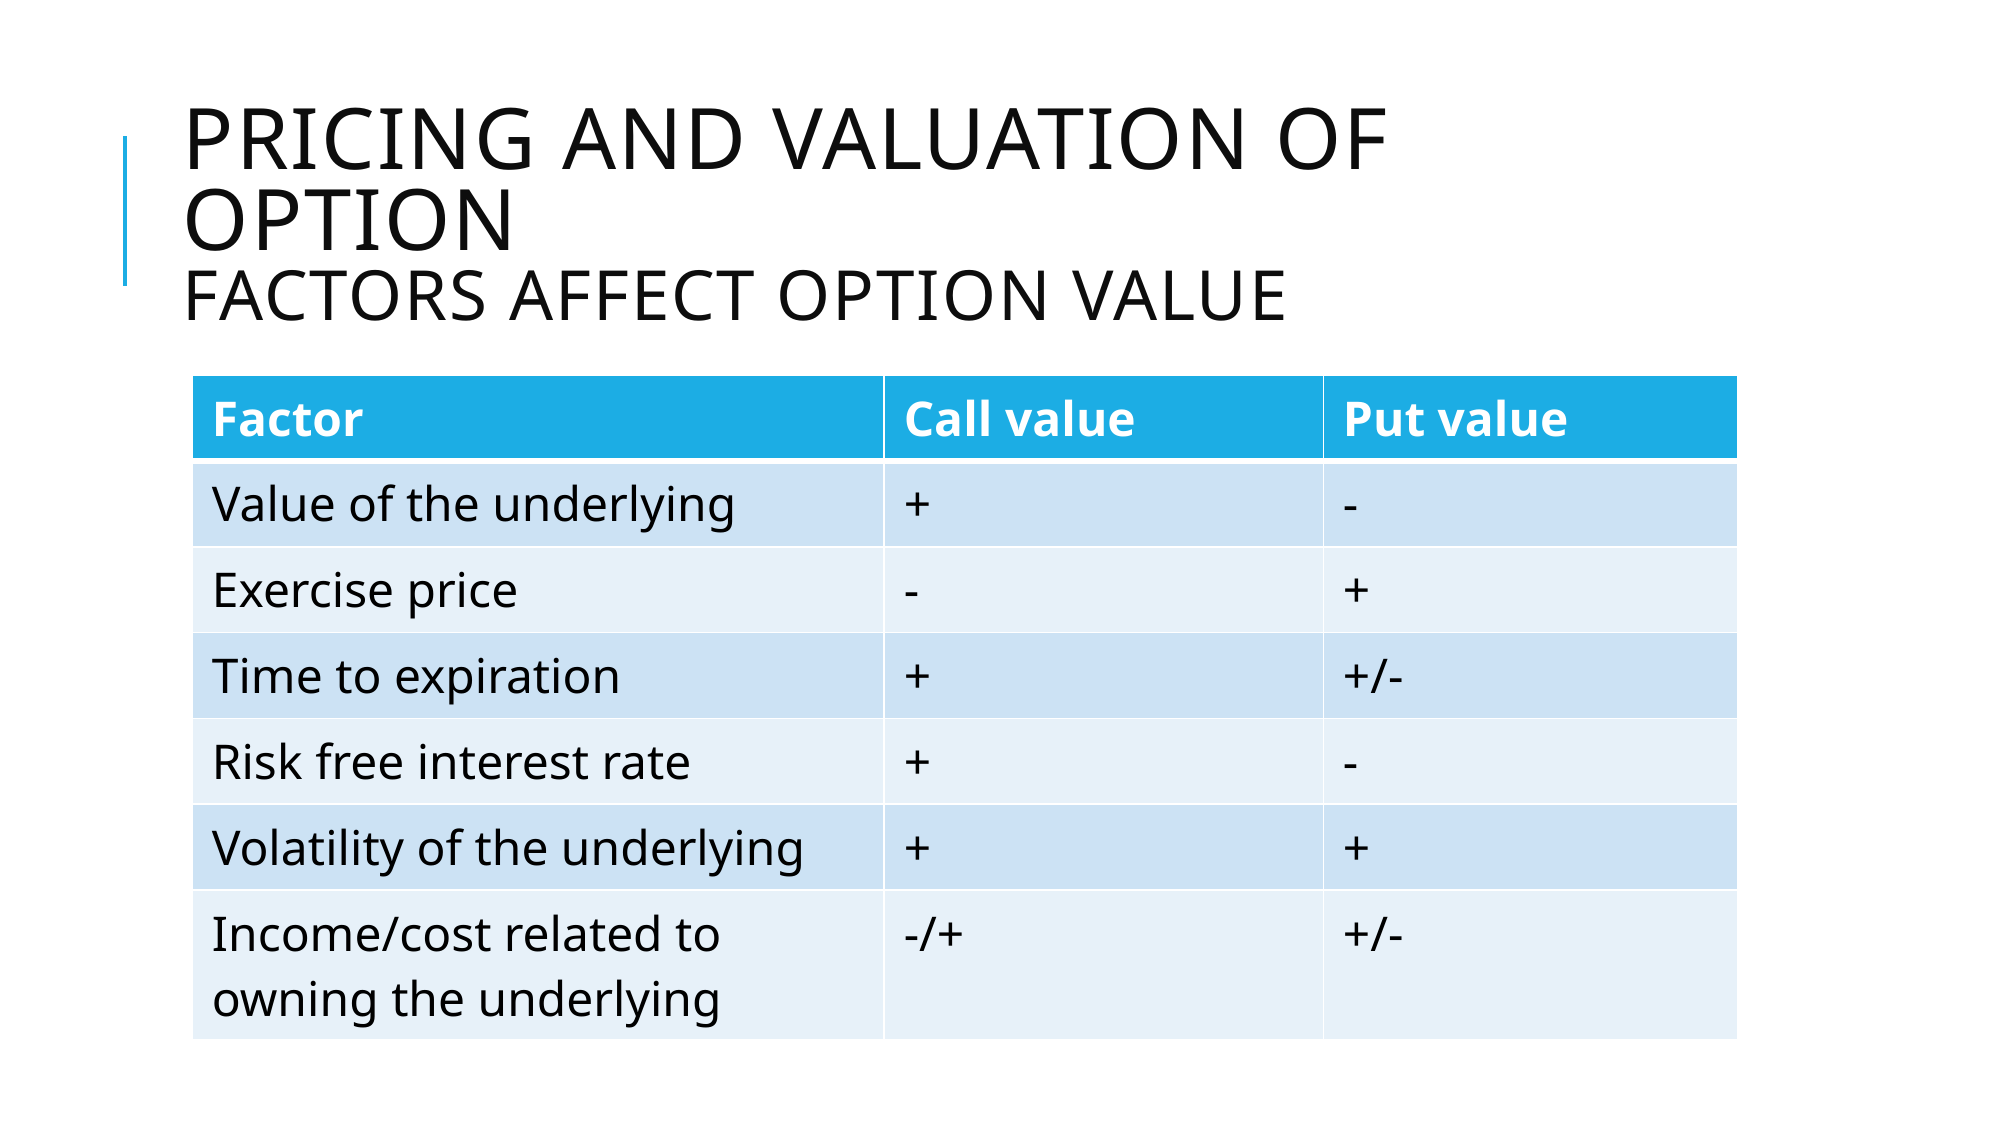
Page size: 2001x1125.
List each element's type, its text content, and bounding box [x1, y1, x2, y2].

table_cell Time to expiration [193, 633, 883, 718]
table_header Call value [885, 376, 1323, 458]
table_cell + [1324, 805, 1737, 889]
table_cell Volatility of the underlying [193, 805, 883, 889]
table_cell + [885, 805, 1323, 889]
table_cell + [885, 633, 1323, 718]
table_cell + [885, 464, 1323, 546]
table_cell + [885, 719, 1323, 803]
table_cell + [1324, 548, 1737, 632]
table_header Factor [193, 376, 883, 458]
table_header Put value [1324, 376, 1737, 458]
table_cell - [1324, 719, 1737, 803]
title Pricing and valuation of option factors affect option value [168, 96, 1763, 342]
table_cell +/- [1324, 633, 1737, 718]
table_cell Exercise price [193, 548, 883, 632]
table_cell - [885, 548, 1323, 632]
table_cell -/+ [885, 891, 1323, 1039]
table_cell Value of the underlying [193, 464, 883, 546]
table_cell +/- [1324, 891, 1737, 1039]
table_cell Risk free interest rate [193, 719, 883, 803]
table_cell Income/cost related to owning the underlying [193, 891, 883, 1039]
table_cell - [1324, 464, 1737, 546]
